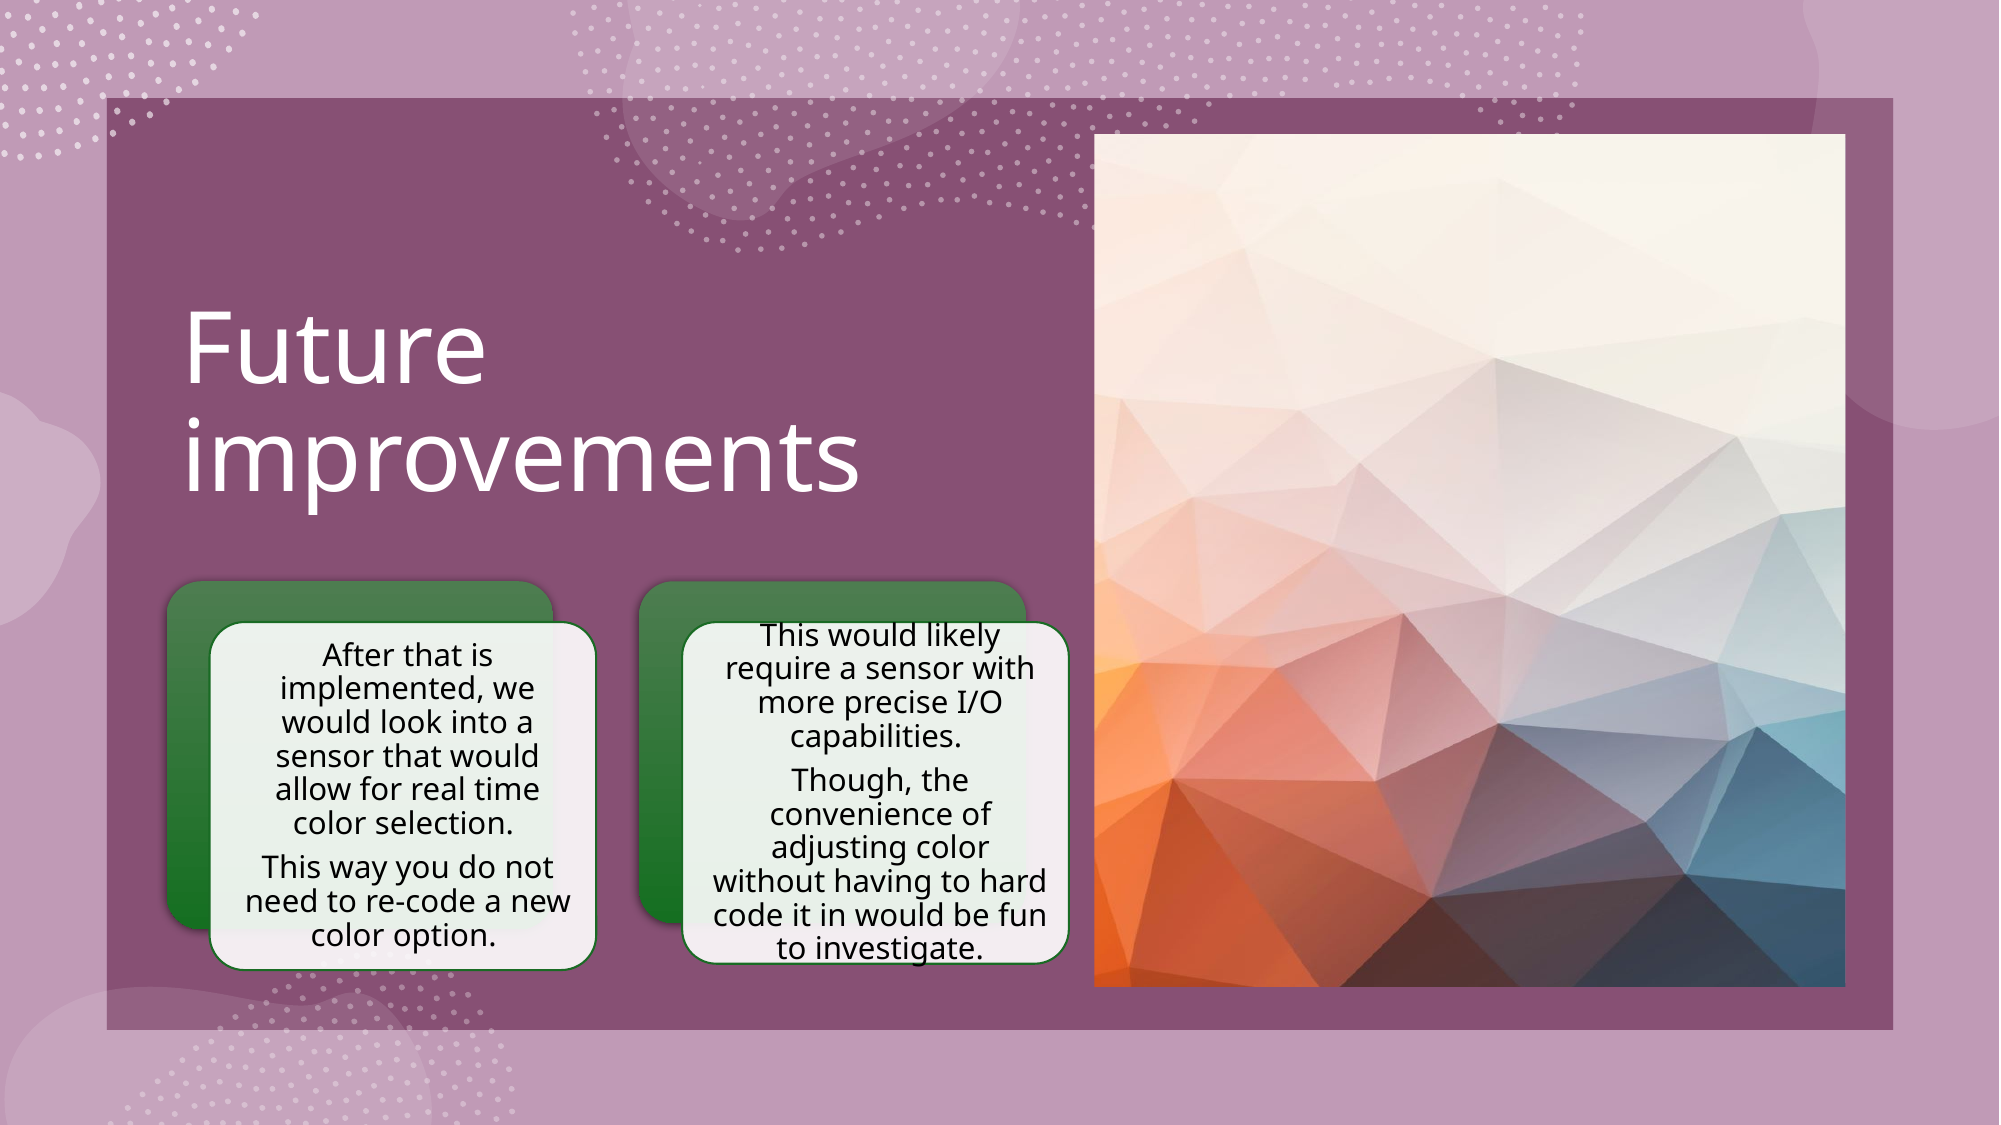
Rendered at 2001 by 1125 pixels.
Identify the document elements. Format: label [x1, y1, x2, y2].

list [165, 564, 1070, 988]
picture [1093, 133, 1846, 988]
text_box [0, 0, 2000, 1125]
